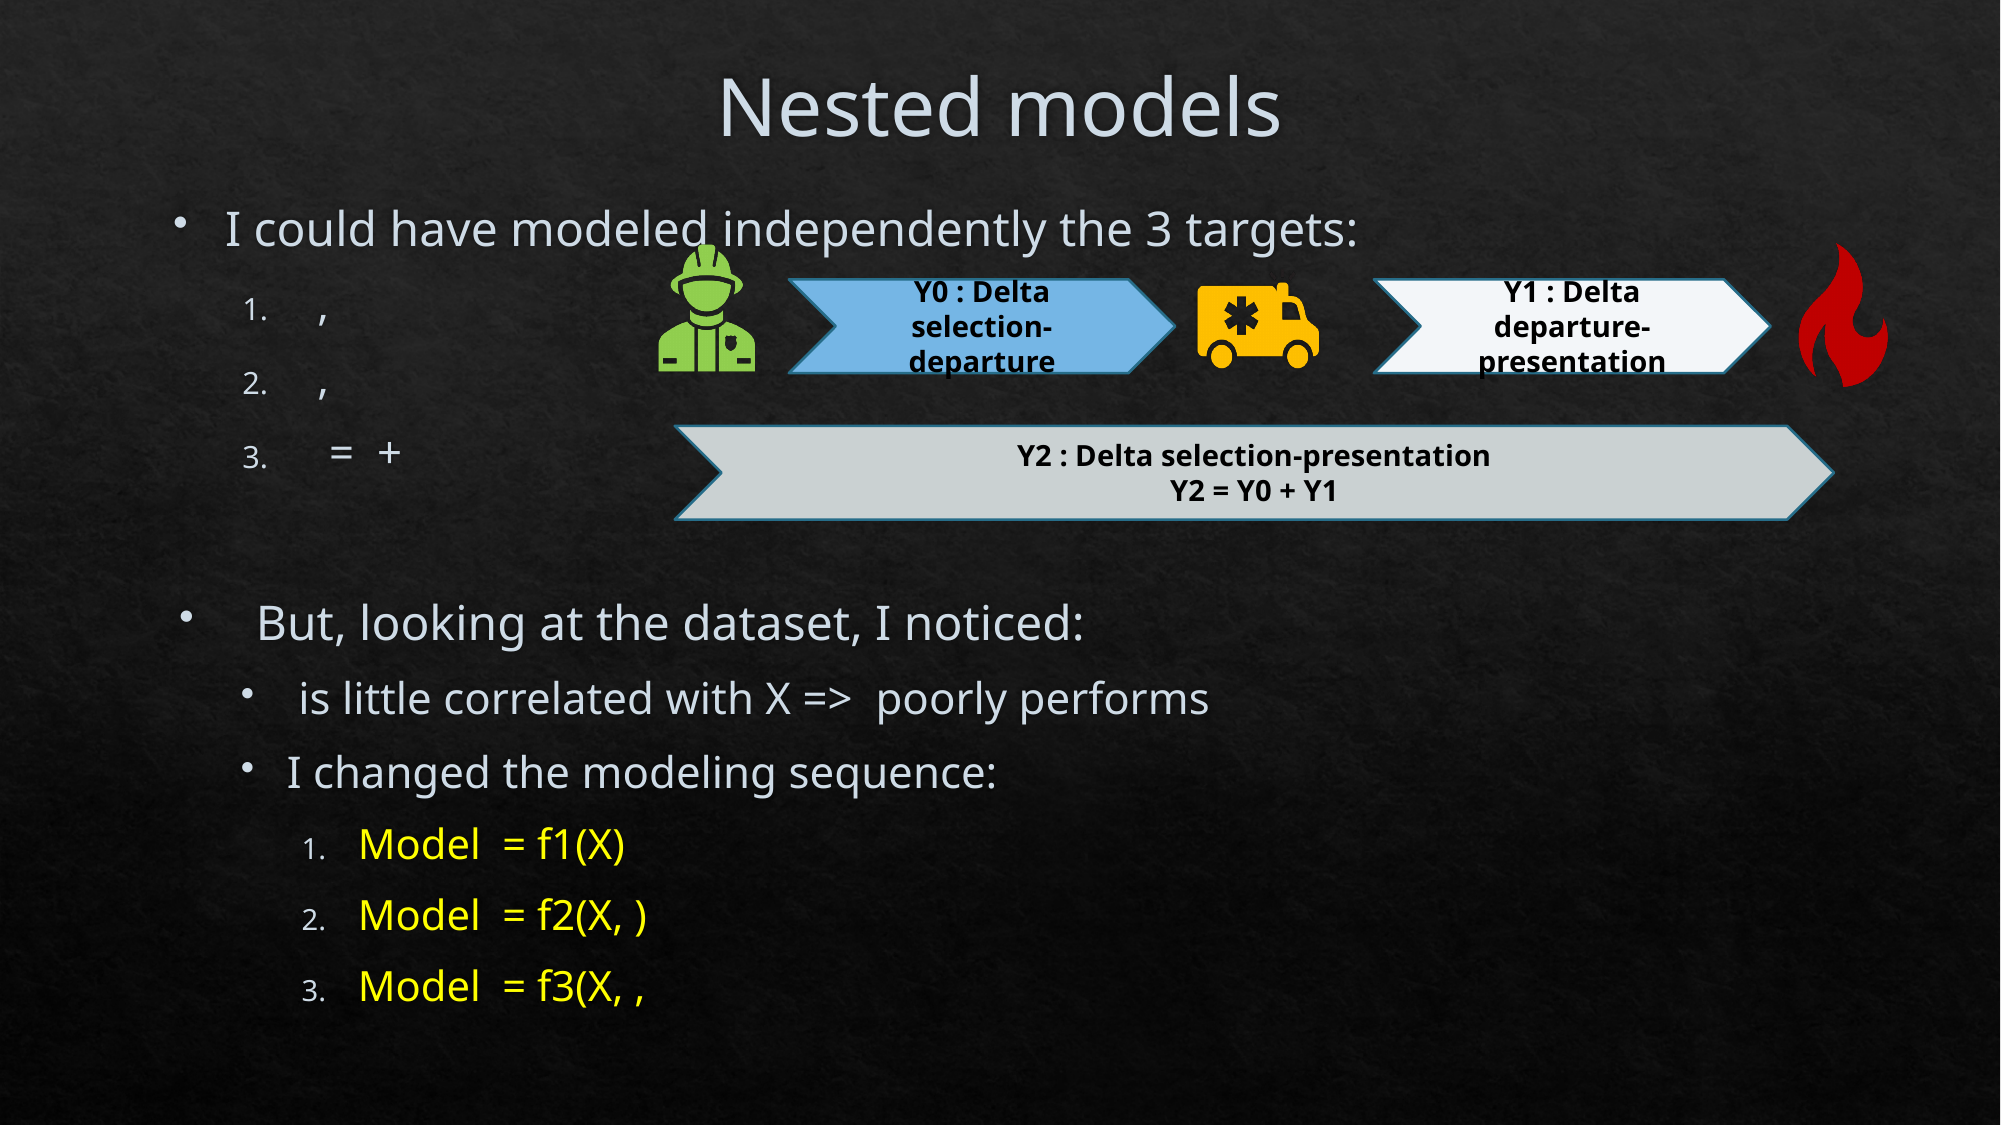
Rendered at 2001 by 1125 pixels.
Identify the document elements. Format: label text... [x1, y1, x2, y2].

title Nested models [150, 58, 1850, 162]
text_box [633, 233, 1916, 520]
